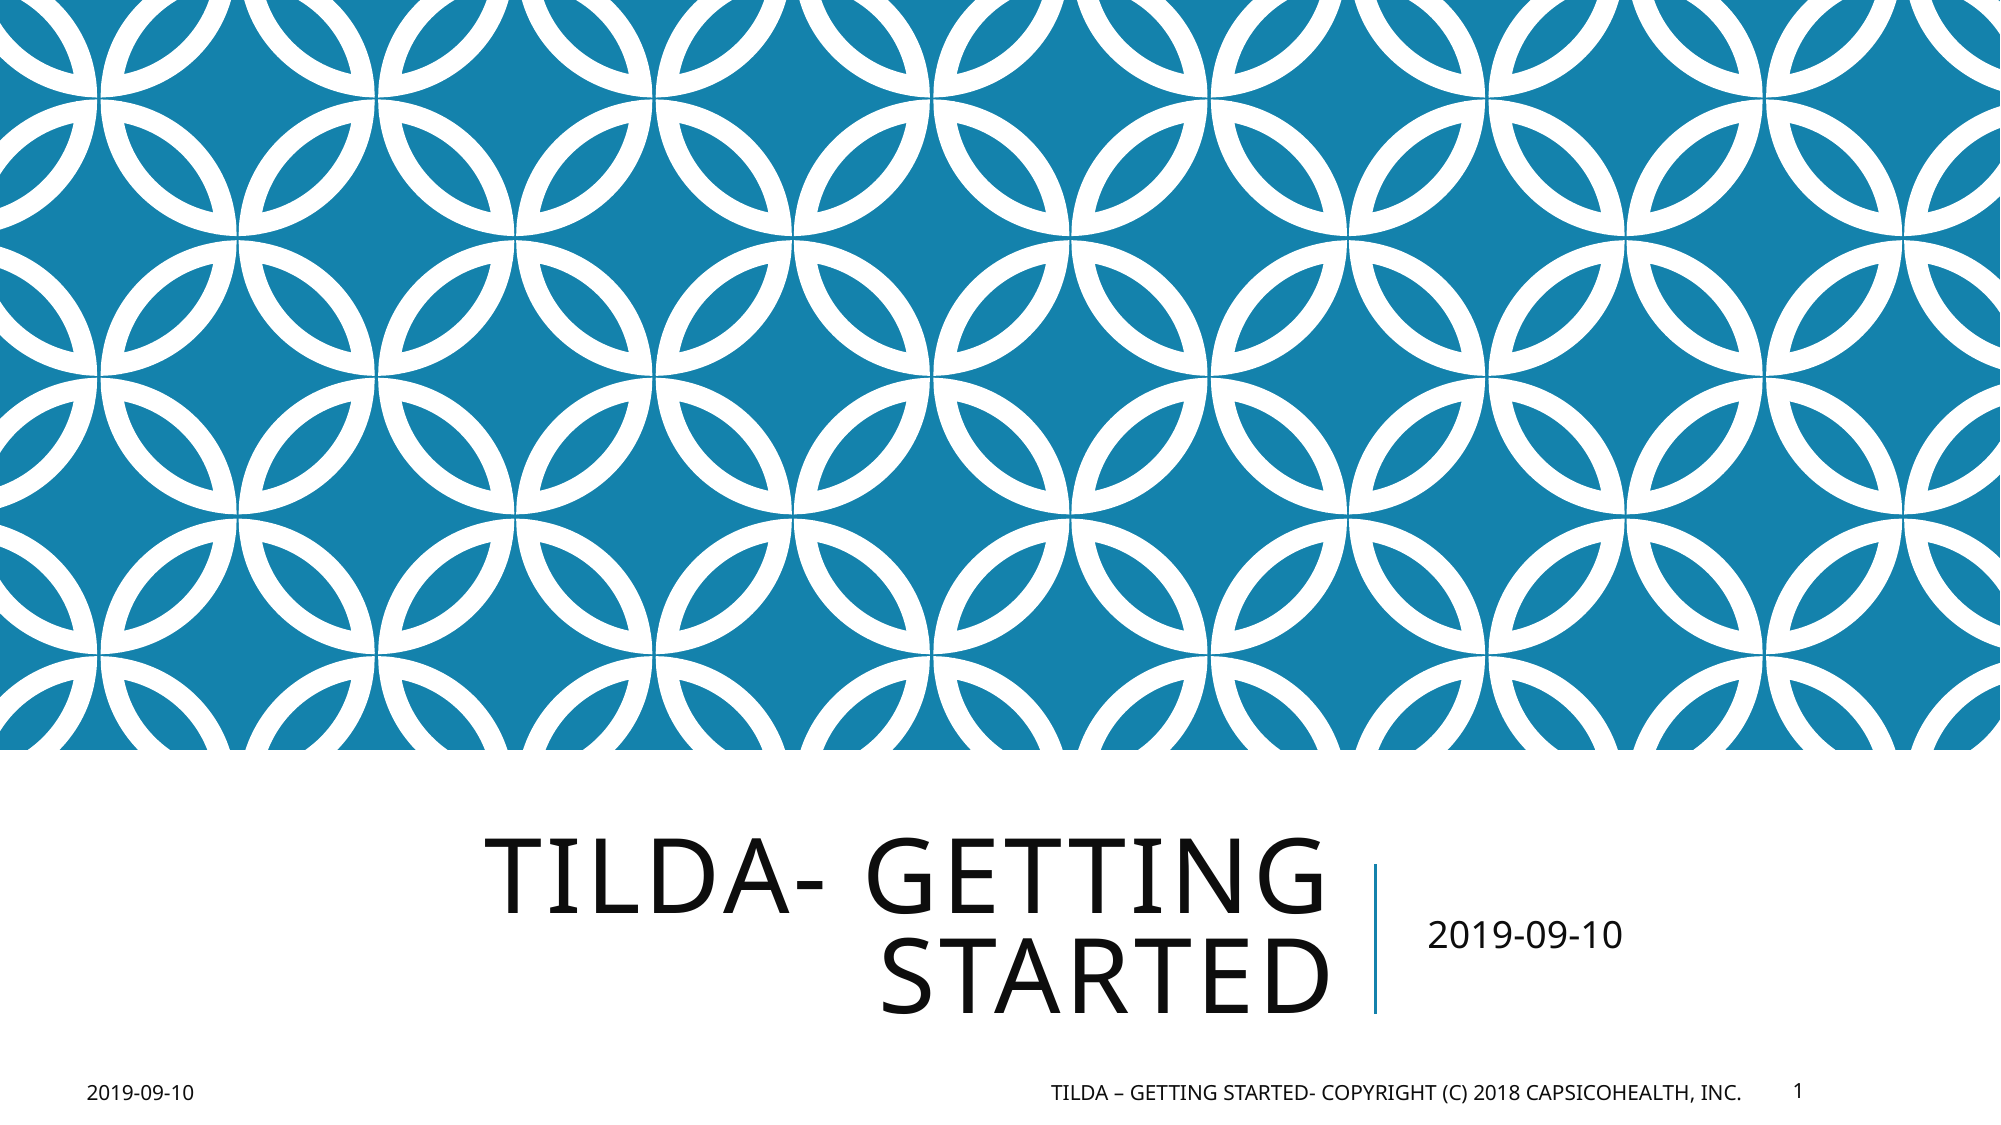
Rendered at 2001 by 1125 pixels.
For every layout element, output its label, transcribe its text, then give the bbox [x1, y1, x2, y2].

footer Tilda – Getting Started- Copyright (c) 2018 CapsicoHealth, Inc. [559, 1077, 1763, 1107]
title Tilda- Getting started [75, 813, 1350, 1054]
subtitle 2019-09-10 [1412, 813, 1938, 1054]
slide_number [71, 1077, 522, 1107]
slide_number 1 [1777, 1077, 1938, 1107]
